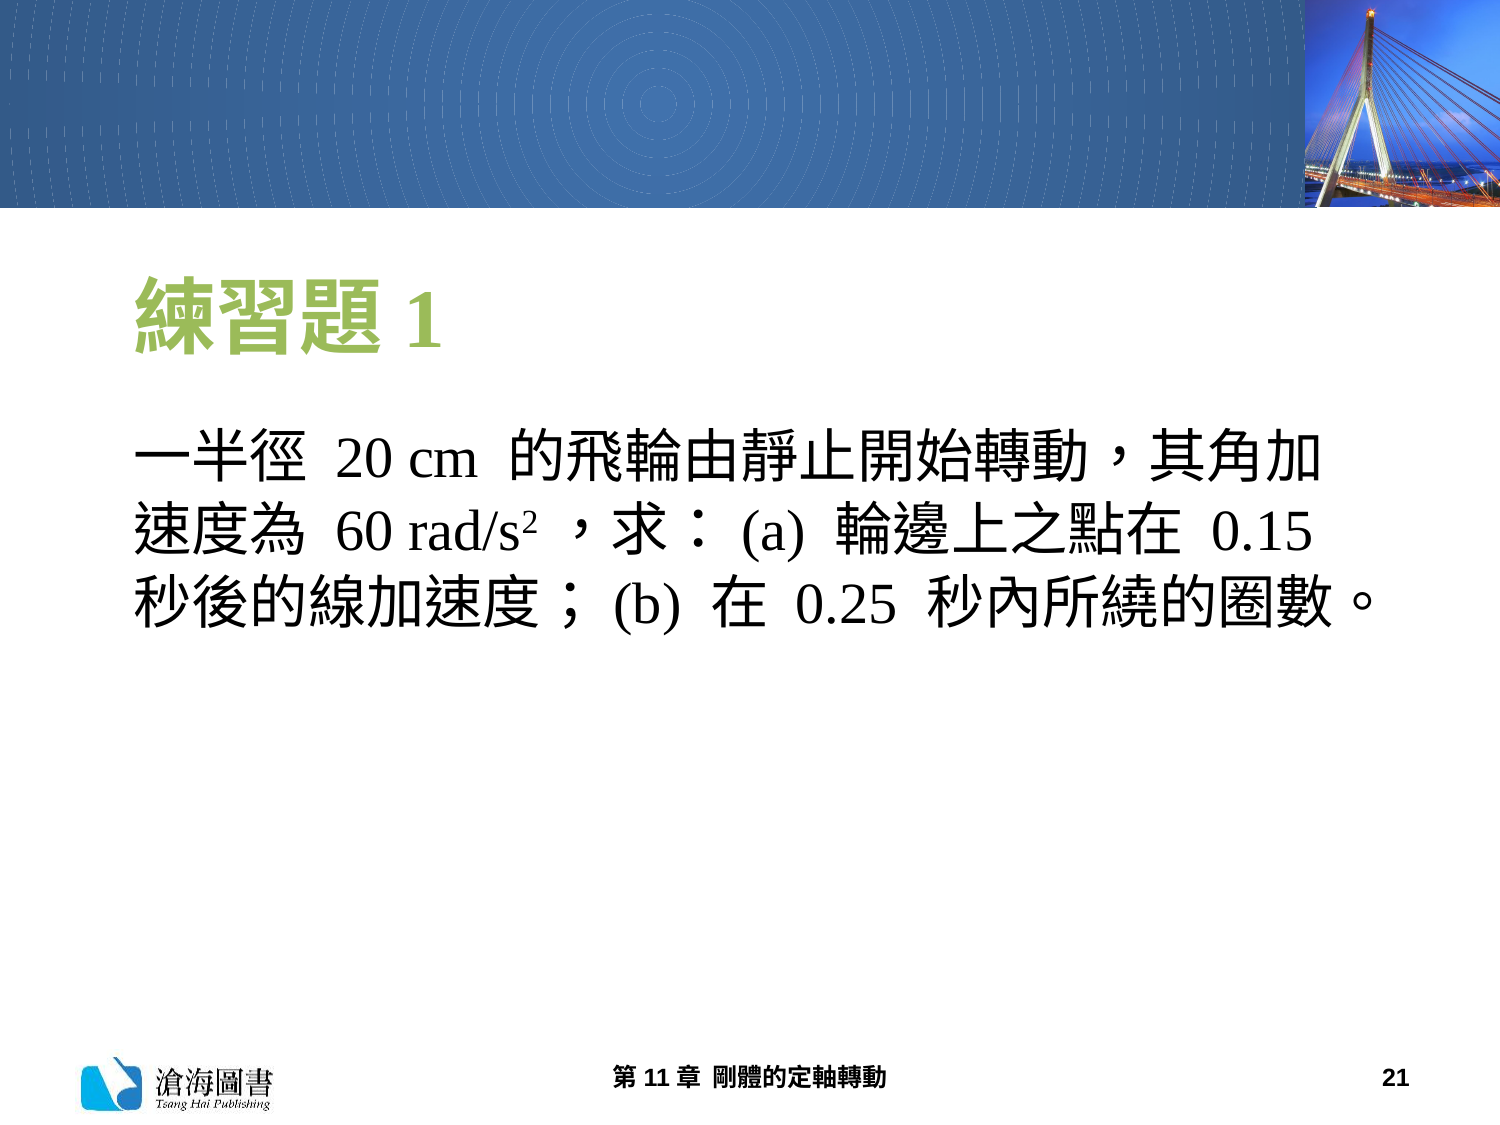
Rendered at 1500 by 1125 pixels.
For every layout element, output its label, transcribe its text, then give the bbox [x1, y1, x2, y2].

footer 第11章 剛體的定軸轉動 [512, 1046, 988, 1107]
picture [75, 1049, 274, 1118]
list 一半徑 20 cm 的飛輪由靜止開始轉動，其角加速度為 60 rad/s2，求：(a) 輪邊上之點在 0.15 秒後的線加速度；(b) 在 0.25 秒內所繞的圈數。 [118, 408, 1394, 1024]
slide_number 21 [1074, 1046, 1425, 1107]
title 練習題1 [118, 256, 1394, 386]
picture [1305, 0, 1500, 207]
